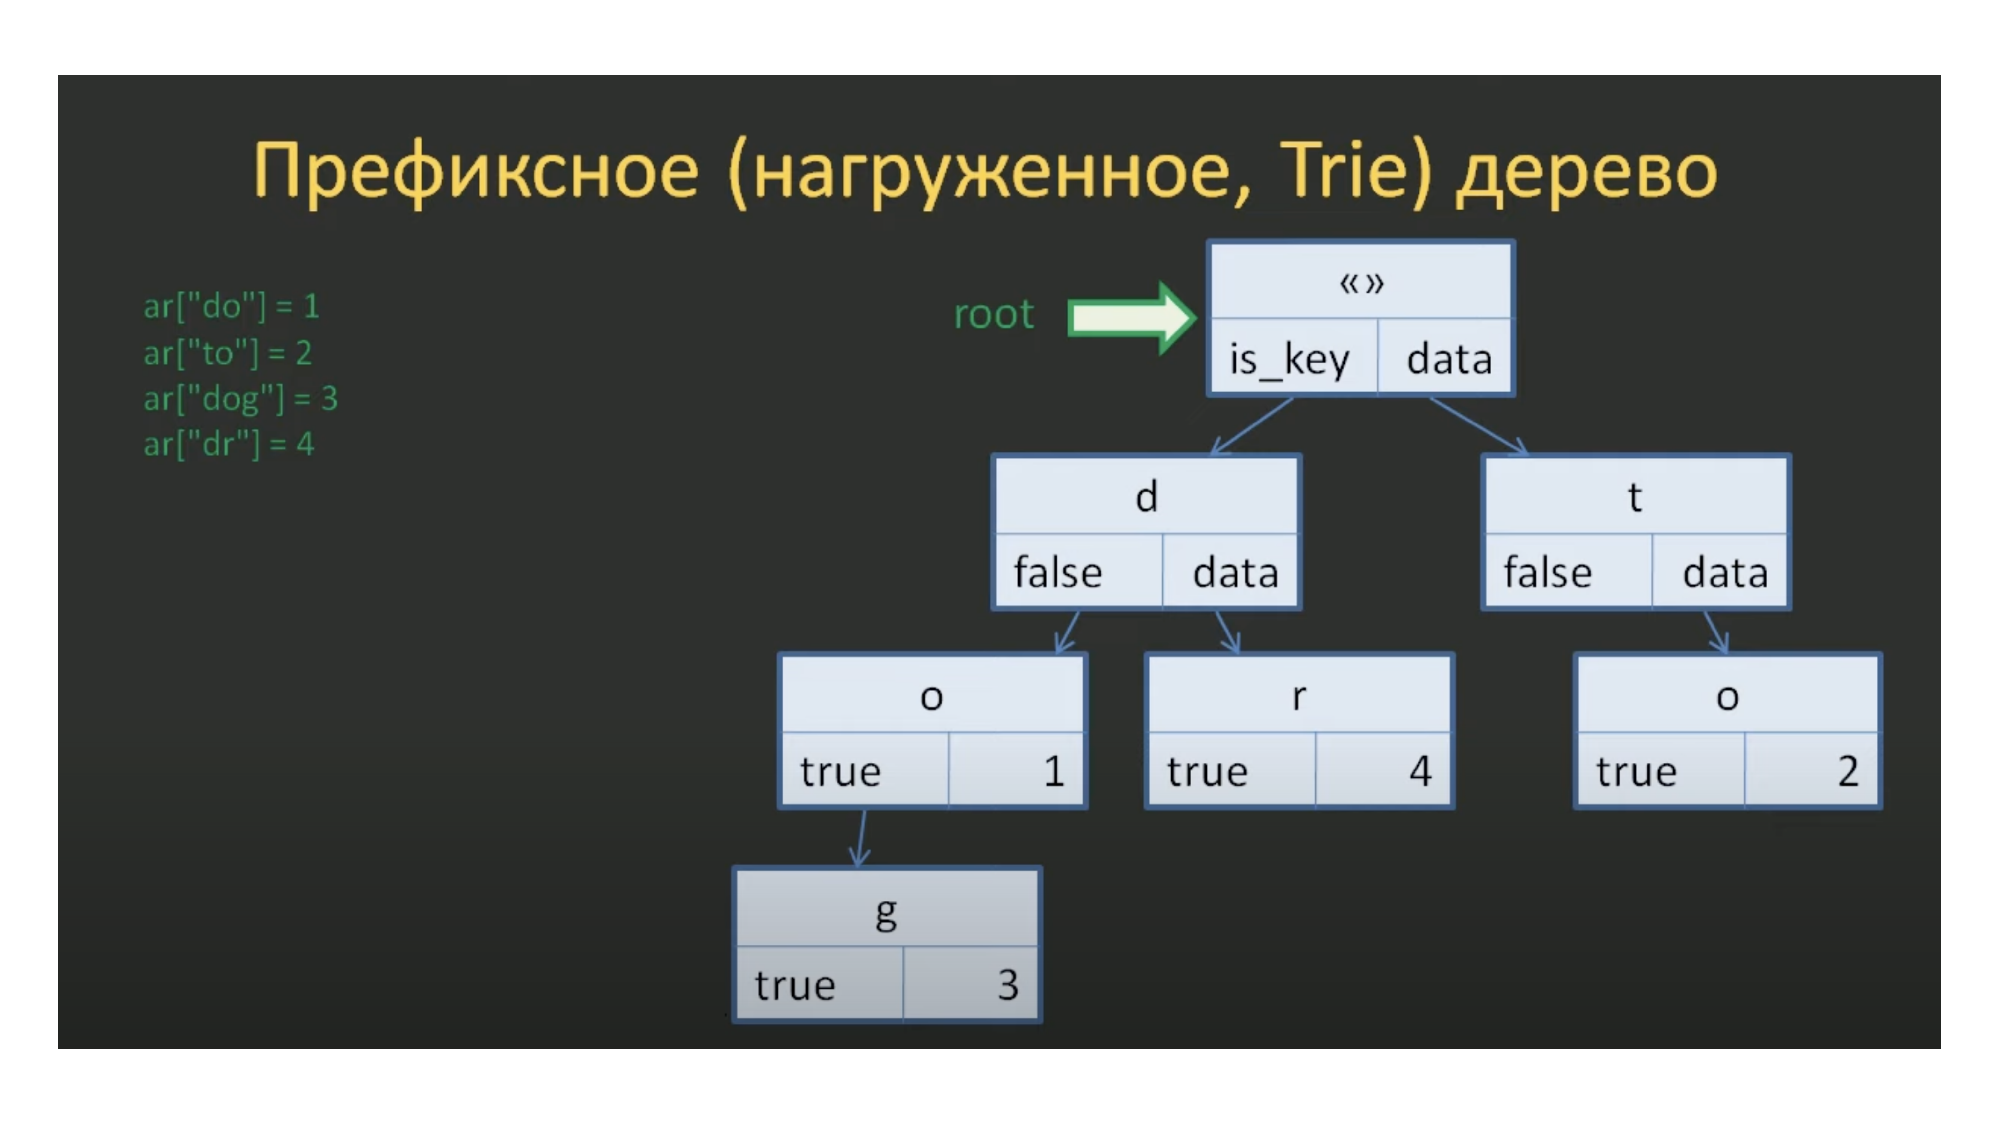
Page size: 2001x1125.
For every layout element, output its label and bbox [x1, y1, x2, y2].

picture [58, 75, 1941, 1050]
